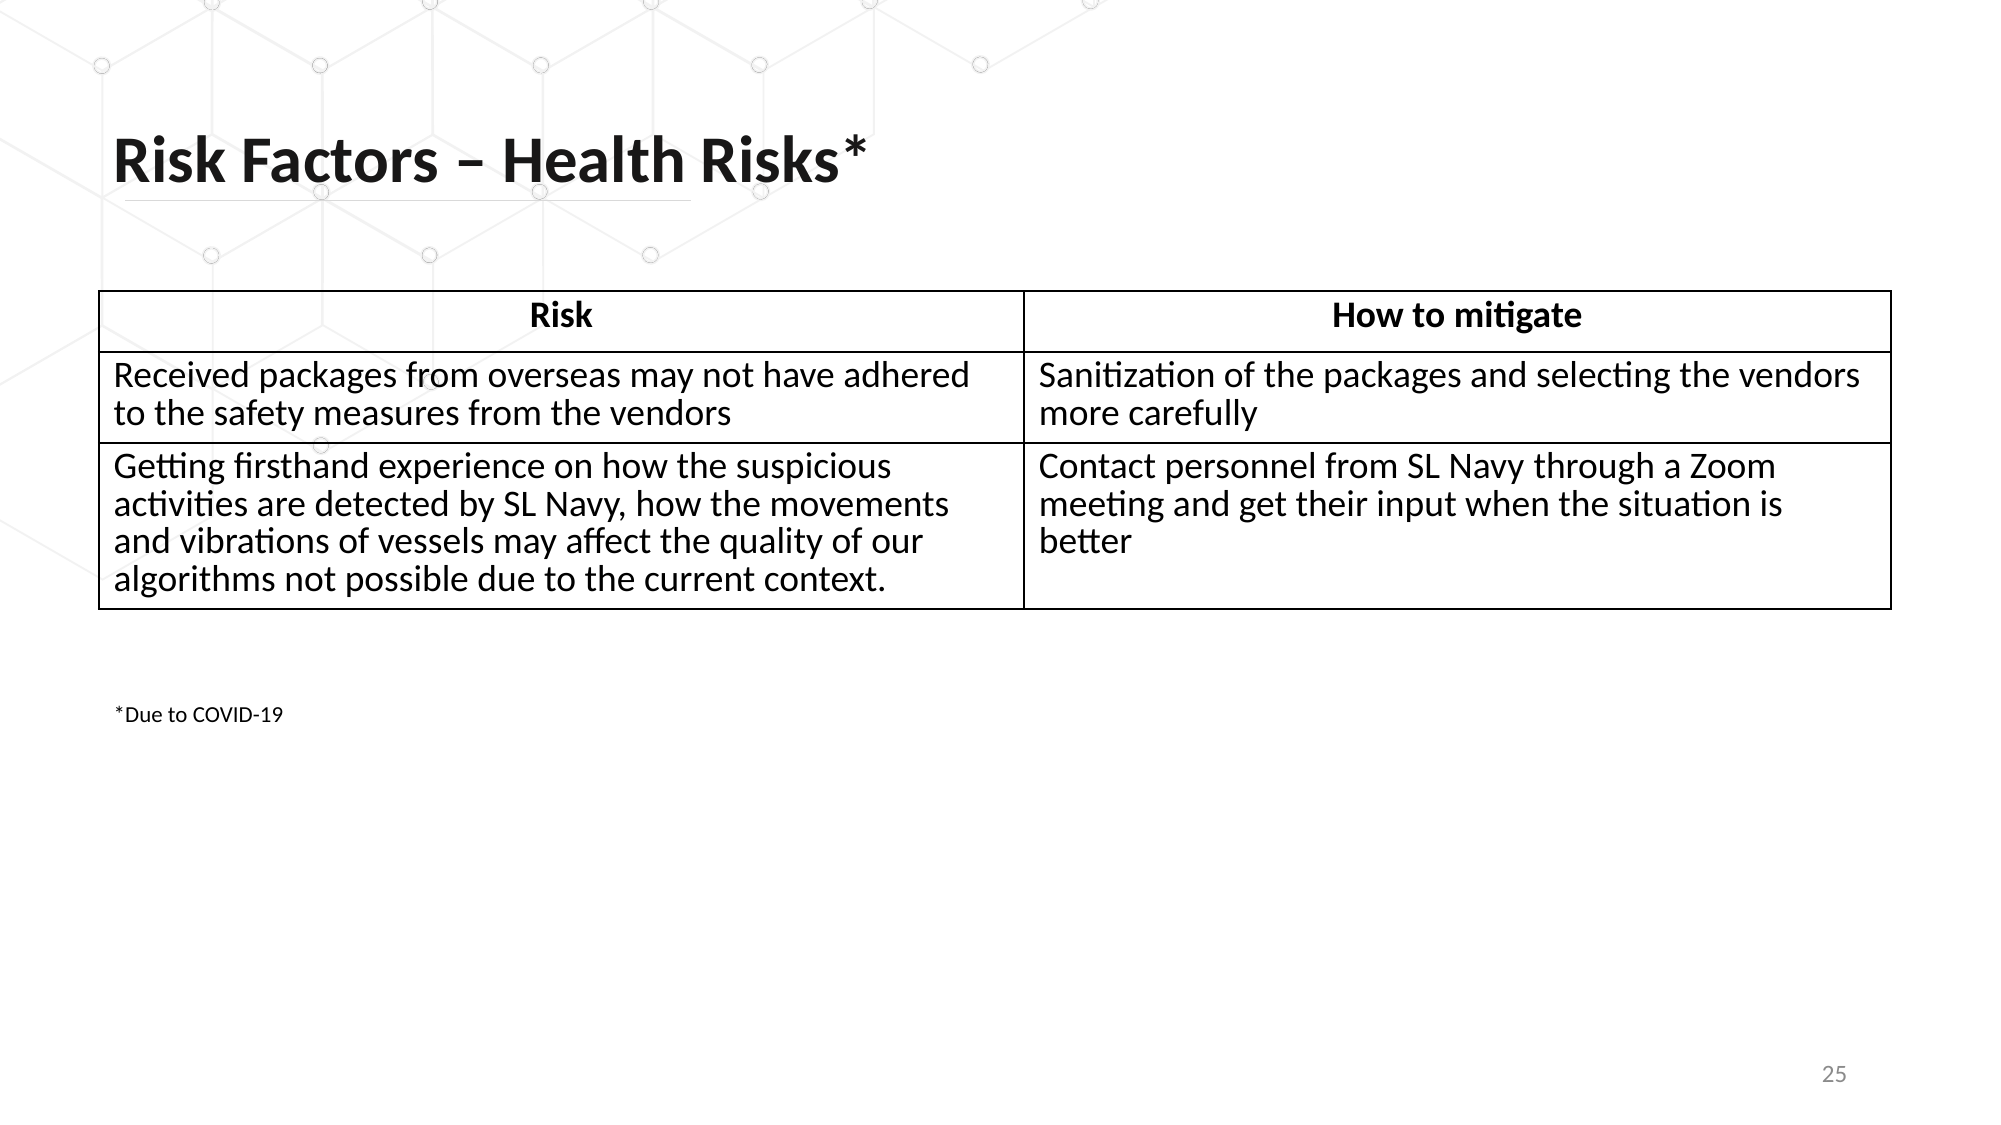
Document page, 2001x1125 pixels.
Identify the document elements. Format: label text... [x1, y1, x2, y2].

text_box Risk Factors – Health Risks* [98, 117, 1743, 209]
table_header Risk [100, 292, 1023, 351]
table_cell Contact personnel from SL Navy through a Zoom meeting and get their input when the situation is better [1025, 444, 1890, 608]
slide_number 25 [1412, 1042, 1863, 1103]
table_header How to mitigate [1025, 292, 1890, 351]
table_cell Received packages from overseas may not have adhered to the safety measures from the vendors [100, 353, 1023, 442]
table_cell Sanitization of the packages and selecting the vendors more carefully [1025, 353, 1890, 442]
table_cell Getting firsthand experience on how the suspicious activities are detected by SL Navy, how the movements and vibrations of vessels may affect the quality of our algorithms not possible due to the current context. [100, 444, 1023, 608]
text_box *Due to COVID-19 [98, 691, 1773, 735]
